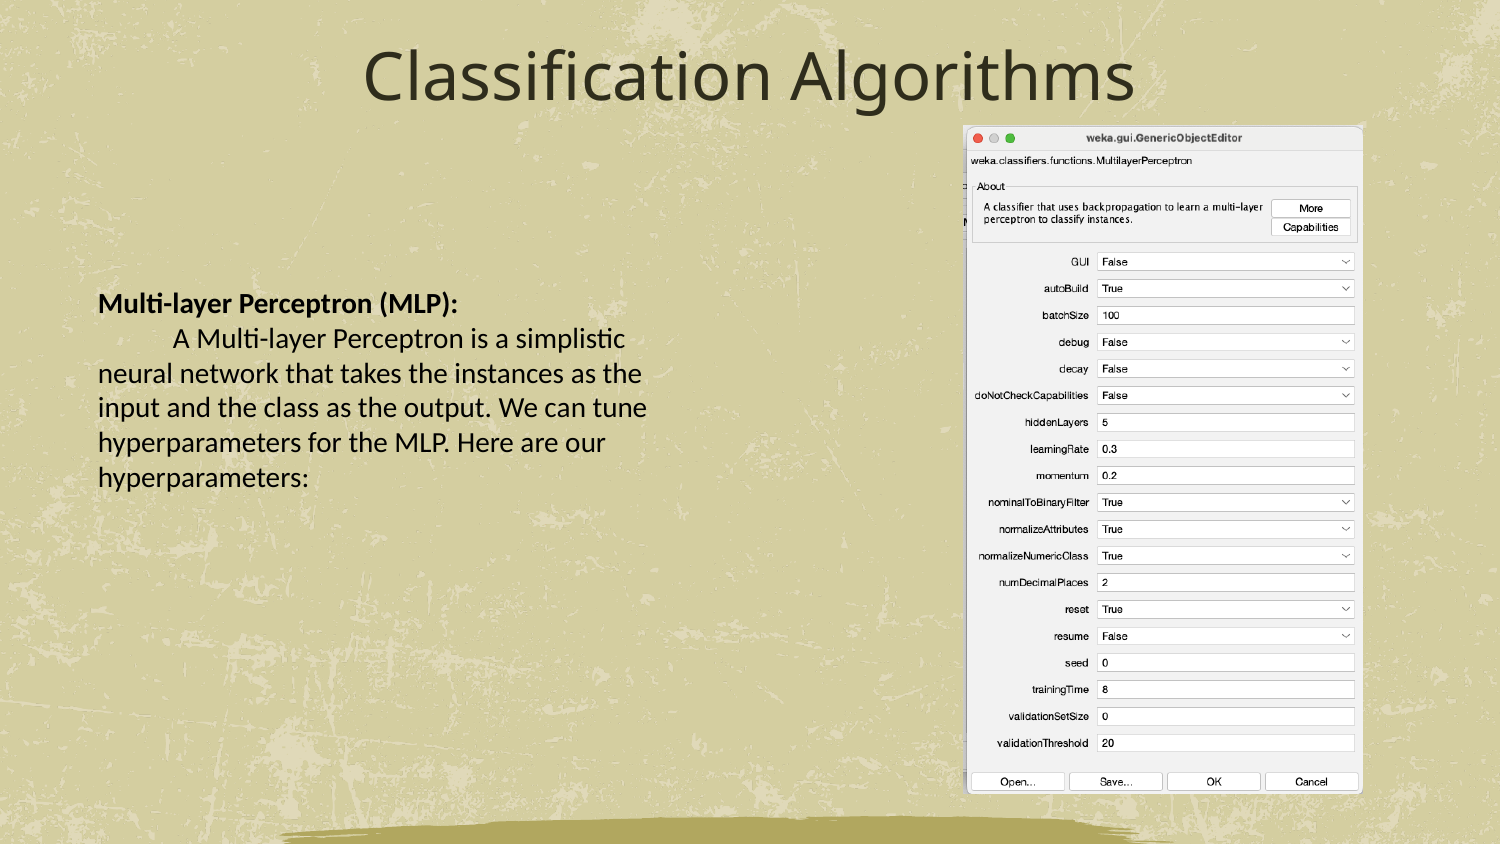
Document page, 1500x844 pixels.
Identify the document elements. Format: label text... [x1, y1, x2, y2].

picture [963, 125, 1363, 795]
text_box Classification Algorithms [0, 18, 1500, 163]
text_box Multi-layer Perceptron (MLP): A Multi-layer Perceptron is a simplistic neural network that takes the instances as the input and the class as the output. We can tune hyperparameters for the MLP. Here are our hyperparameters: [82, 268, 706, 830]
